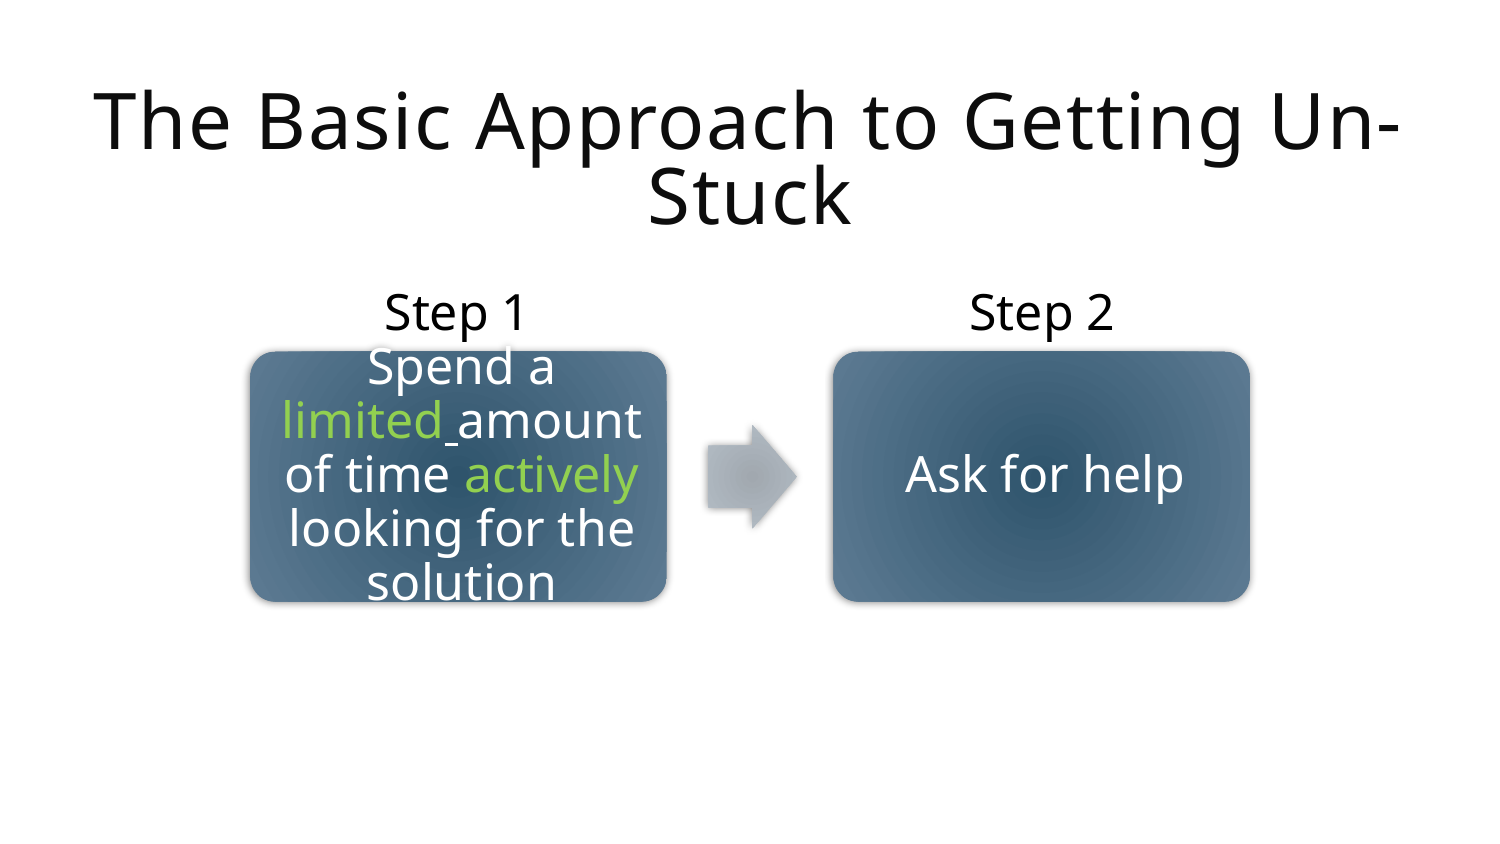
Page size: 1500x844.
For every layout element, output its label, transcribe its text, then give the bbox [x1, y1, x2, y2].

title The Basic Approach to Getting Un-Stuck [0, 71, 1500, 257]
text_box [249, 143, 1251, 811]
